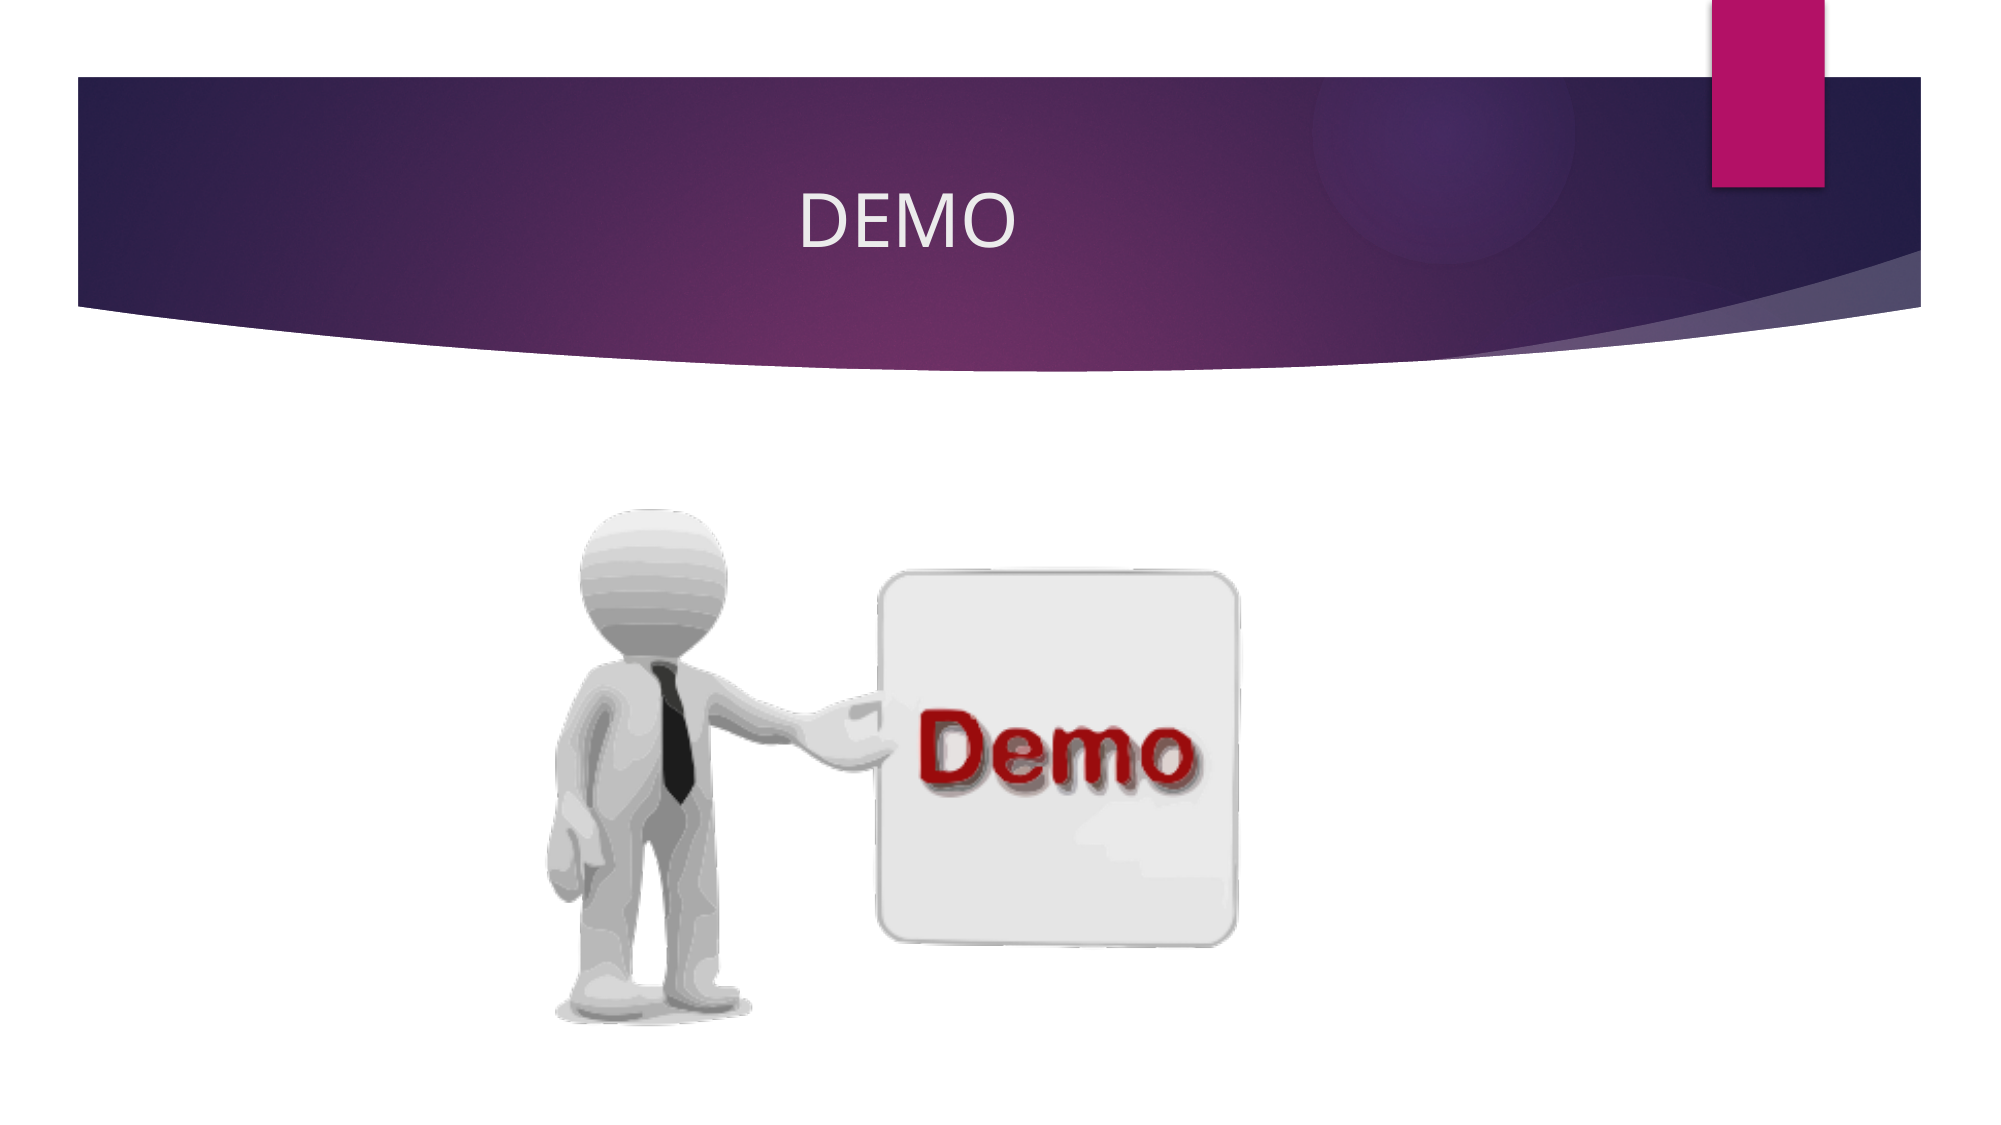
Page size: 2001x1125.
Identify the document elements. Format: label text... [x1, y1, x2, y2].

title DEMO [189, 159, 1627, 276]
picture [481, 467, 1303, 1057]
